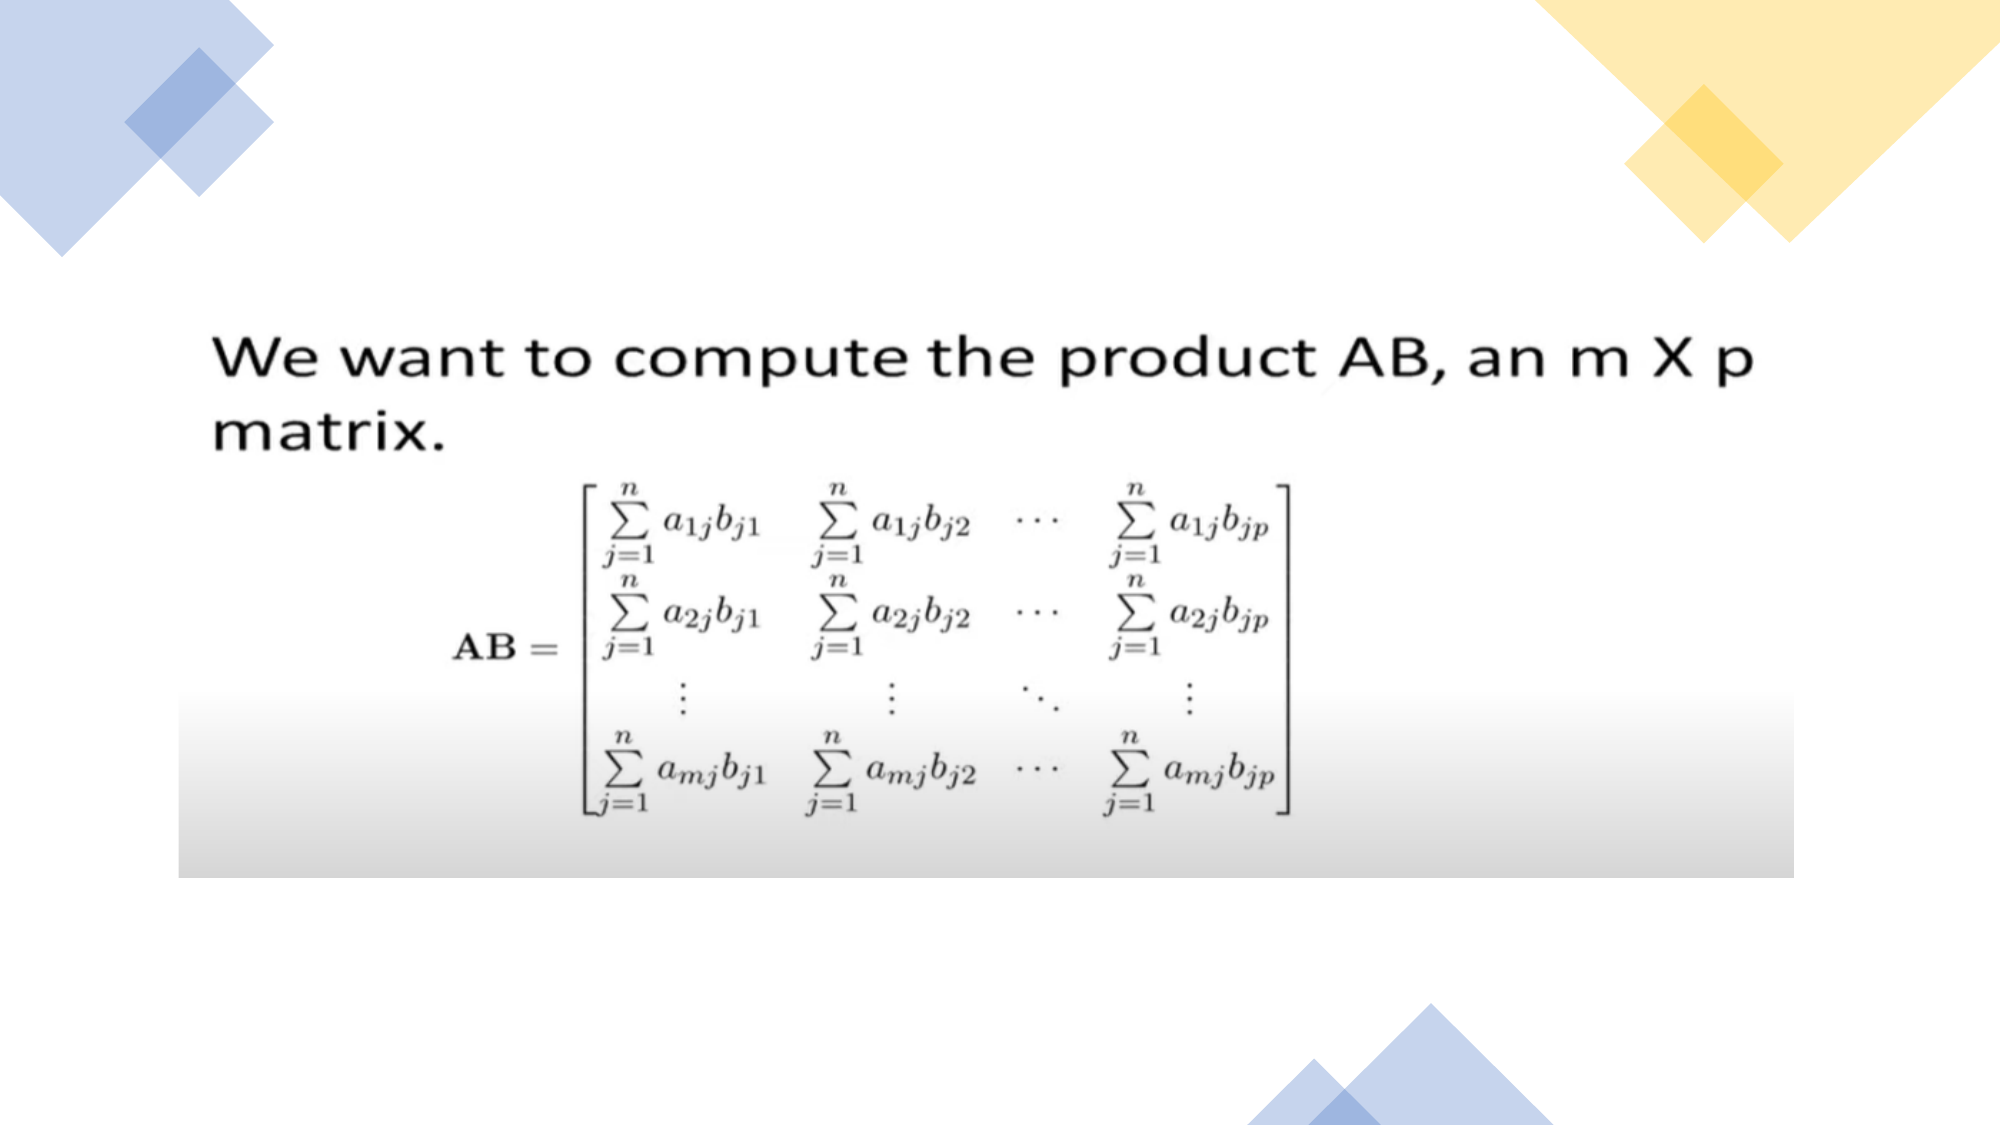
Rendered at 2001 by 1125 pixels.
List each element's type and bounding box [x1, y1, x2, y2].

text_box [1622, 124, 1746, 245]
text_box [1345, 1001, 1556, 1125]
text_box [1245, 1057, 1383, 1125]
text_box [1533, 0, 2000, 245]
text_box [0, 0, 2000, 1125]
picture [178, 281, 1796, 880]
text_box [122, 45, 276, 199]
text_box [0, 0, 276, 259]
